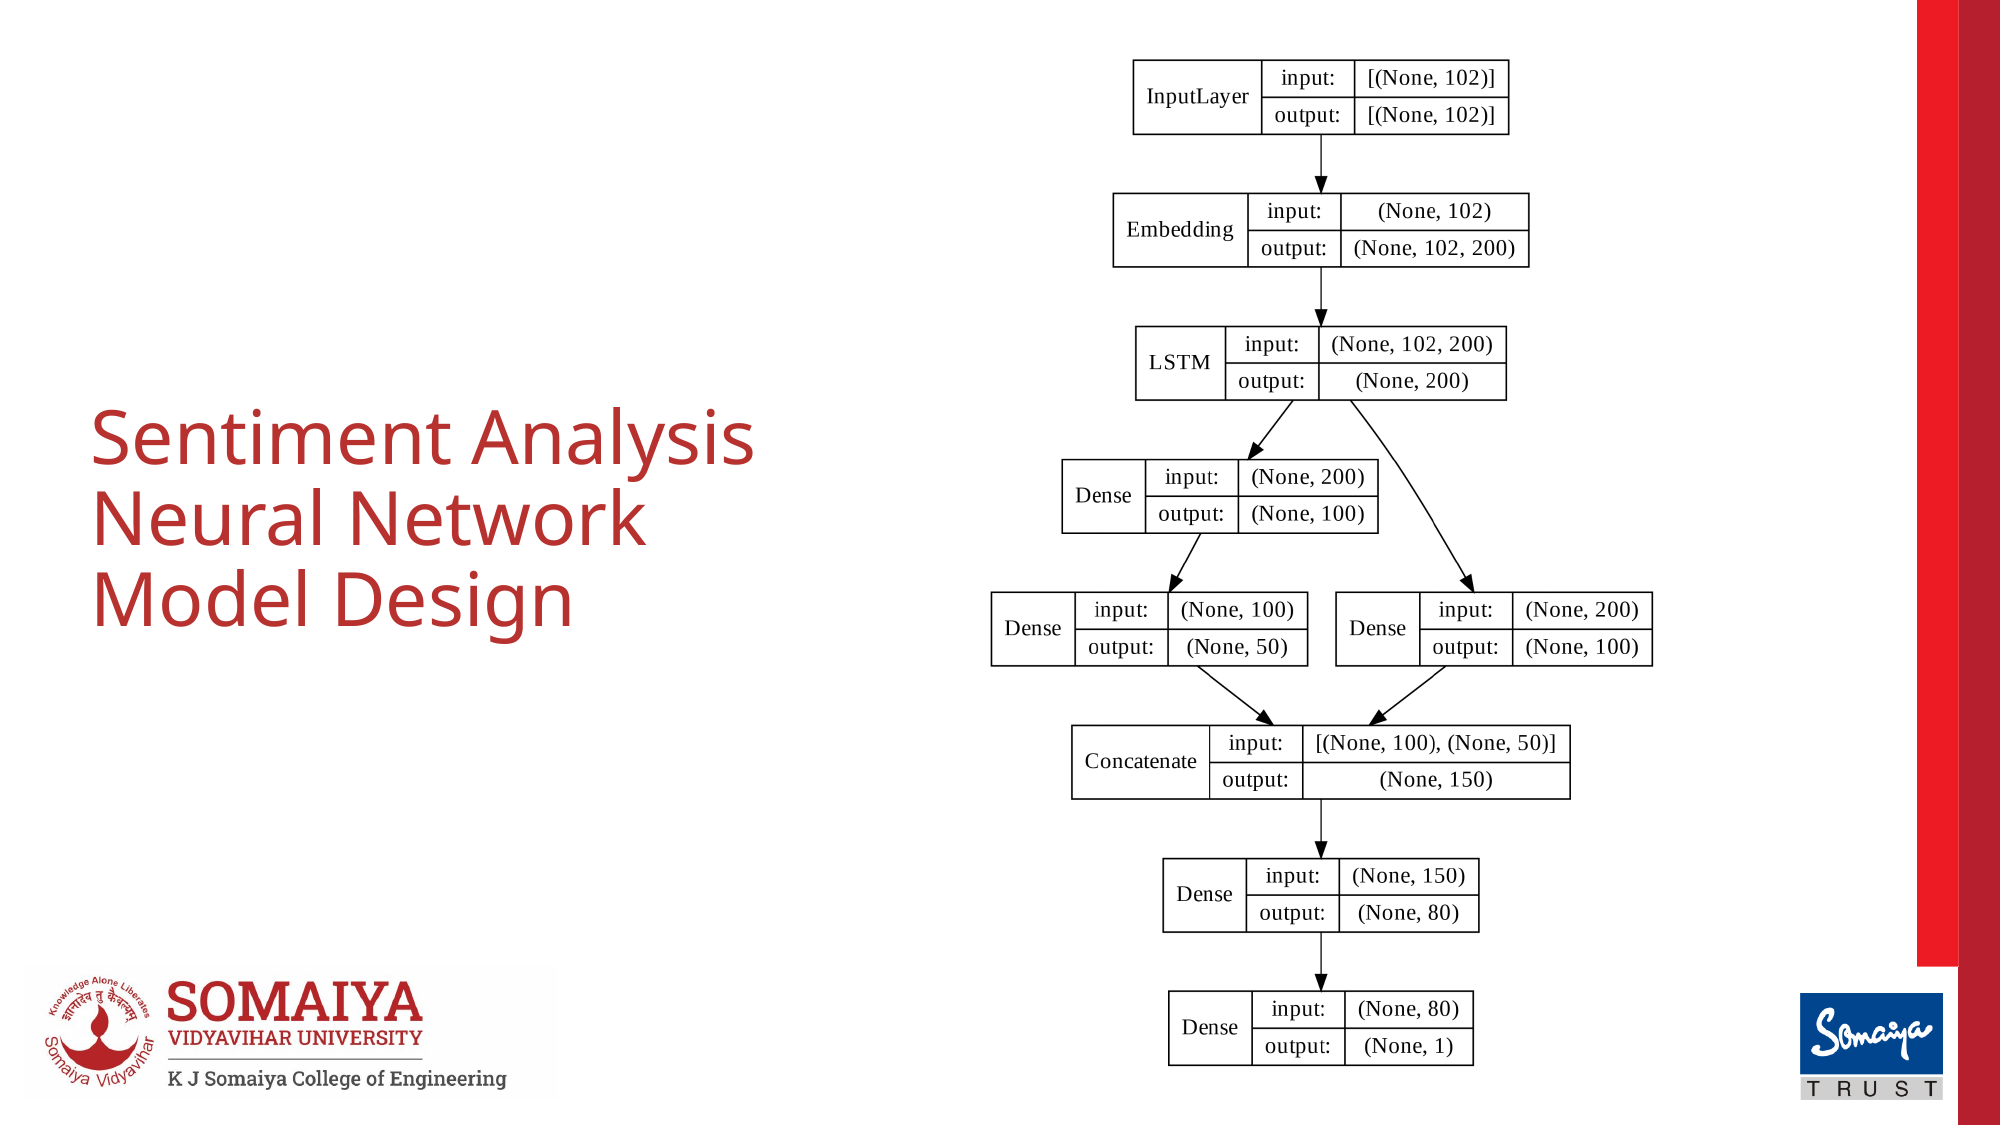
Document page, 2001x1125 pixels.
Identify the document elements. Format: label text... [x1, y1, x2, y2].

title Sentiment Analysis Neural Network Model Design [75, 374, 893, 667]
picture [24, 966, 558, 1101]
picture [1799, 993, 1943, 1101]
picture [1917, 0, 2000, 1125]
picture [985, 53, 1659, 1072]
